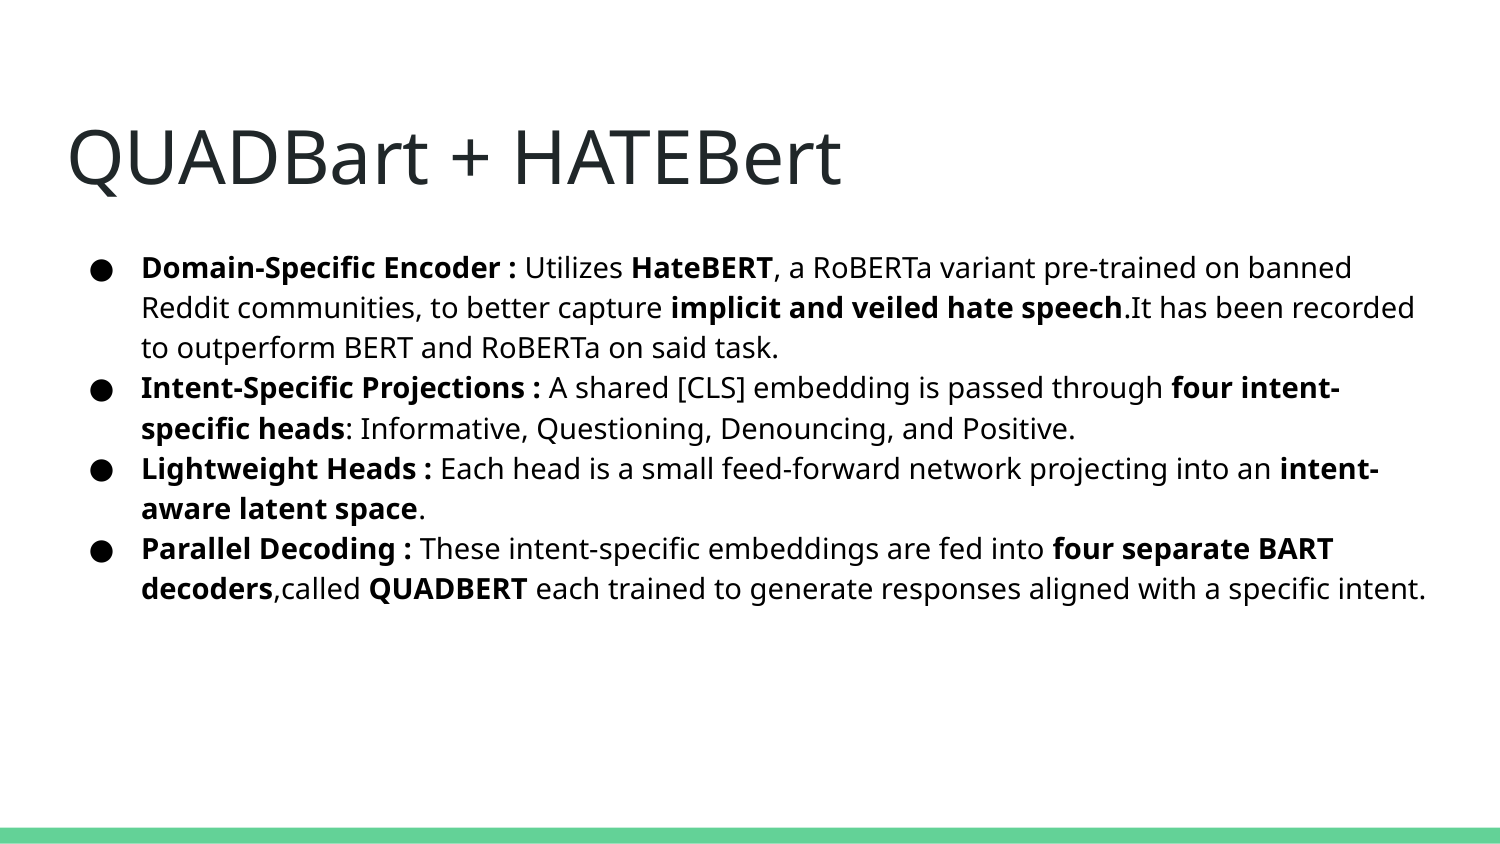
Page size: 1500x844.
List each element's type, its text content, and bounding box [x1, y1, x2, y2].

title QUADBart + HATEBert [51, 72, 1449, 167]
list Domain-Specific Encoder : Utilizes HateBERT, a RoBERTa variant pre-trained on banned Reddit communities, to better capture implicit and veiled hate speech.It has been recorded to outperform BERT and RoBERTa on said task. Intent-Specific Projections : A shared [CLS] embedding is passed through four intent-specific heads: Informative, Questioning, Denouncing, and Positive. Lightweight Heads : Each head is a small feed-forward network projecting into an intent-aware latent space. Parallel Decoding : These intent-specific embeddings are fed into four separate BART decoders,called QUADBERT each trained to generate responses aligned with a specific intent. [51, 229, 1449, 750]
